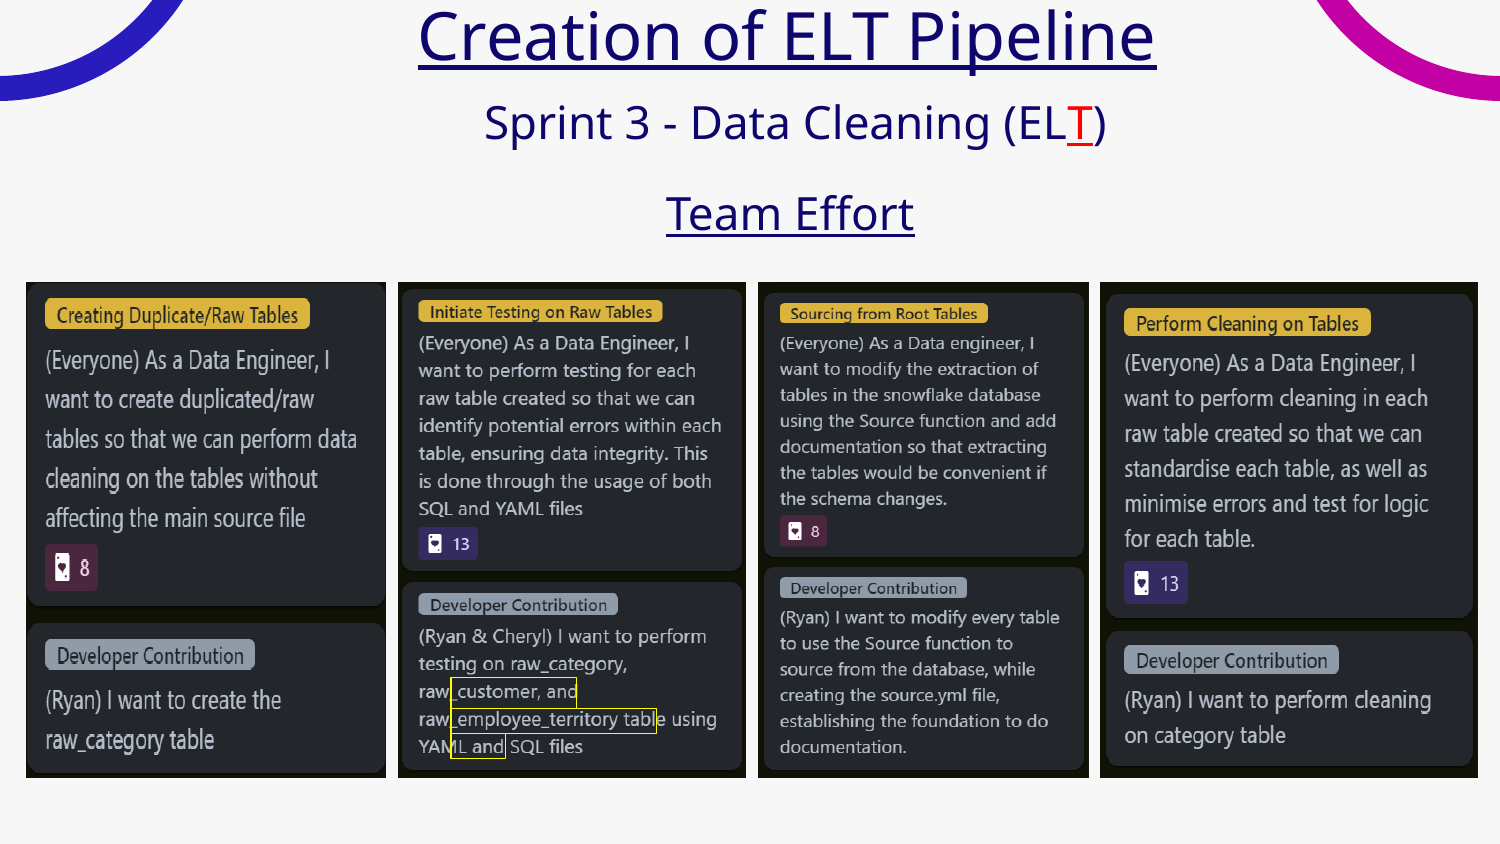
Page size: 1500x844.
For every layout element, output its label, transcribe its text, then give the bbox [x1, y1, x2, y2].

subtitle Sprint 3 - Data Cleaning (ELT) [82, 84, 1500, 164]
title Creation of ELT Pipeline [155, 0, 1420, 73]
picture [398, 281, 747, 778]
picture [26, 281, 386, 778]
subtitle Team Effort [650, 175, 940, 255]
picture [1099, 281, 1478, 778]
picture [758, 281, 1089, 778]
